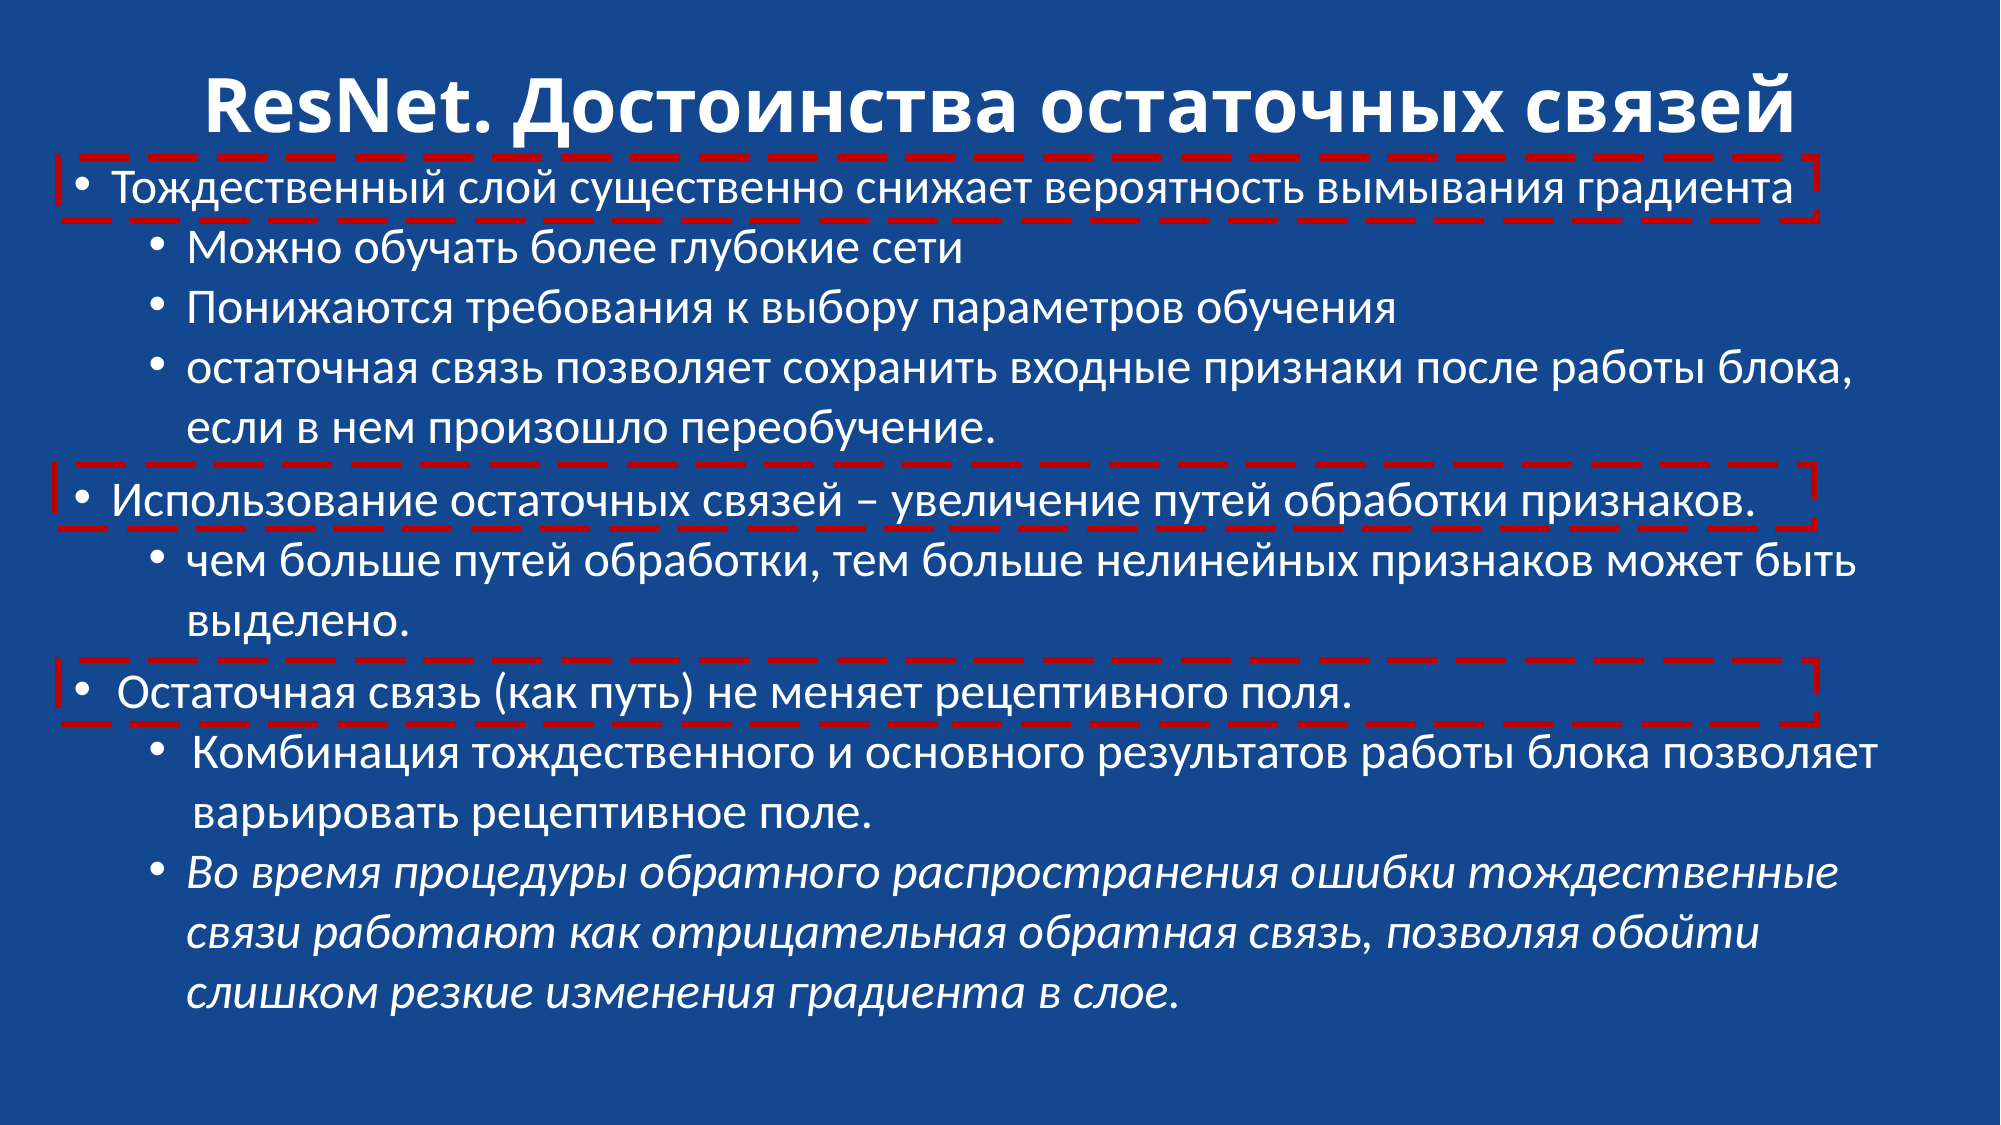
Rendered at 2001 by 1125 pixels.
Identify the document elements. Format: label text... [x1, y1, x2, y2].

title ResNet. Достоинства остаточных связей [137, 59, 1863, 145]
text_box [54, 464, 1815, 530]
list Тождественный слой существенно снижает вероятность вымывания градиента Можно обучать более глубокие сети Понижаются требования к выбору параметров обучения остаточная связь позволяет сохранить входные признаки после работы блока, если в нем произошло переобучение. Использование остаточных связей – увеличение путей обработки признаков. чем больше путей обработки, тем больше нелинейных признаков может быть выделено. Остаточная связь (как путь) не меняет рецептивного поля. Комбинация тождественного и основного результатов работы блока позволяет варьировать рецептивное поле. Во время процедуры обратного распространения ошибки тождественные связи работают как отрицательная обратная связь, позволяя обойти слишком резкие изменения градиента в слое. [58, 145, 1942, 1066]
text_box [57, 659, 1818, 725]
text_box [57, 156, 1818, 222]
